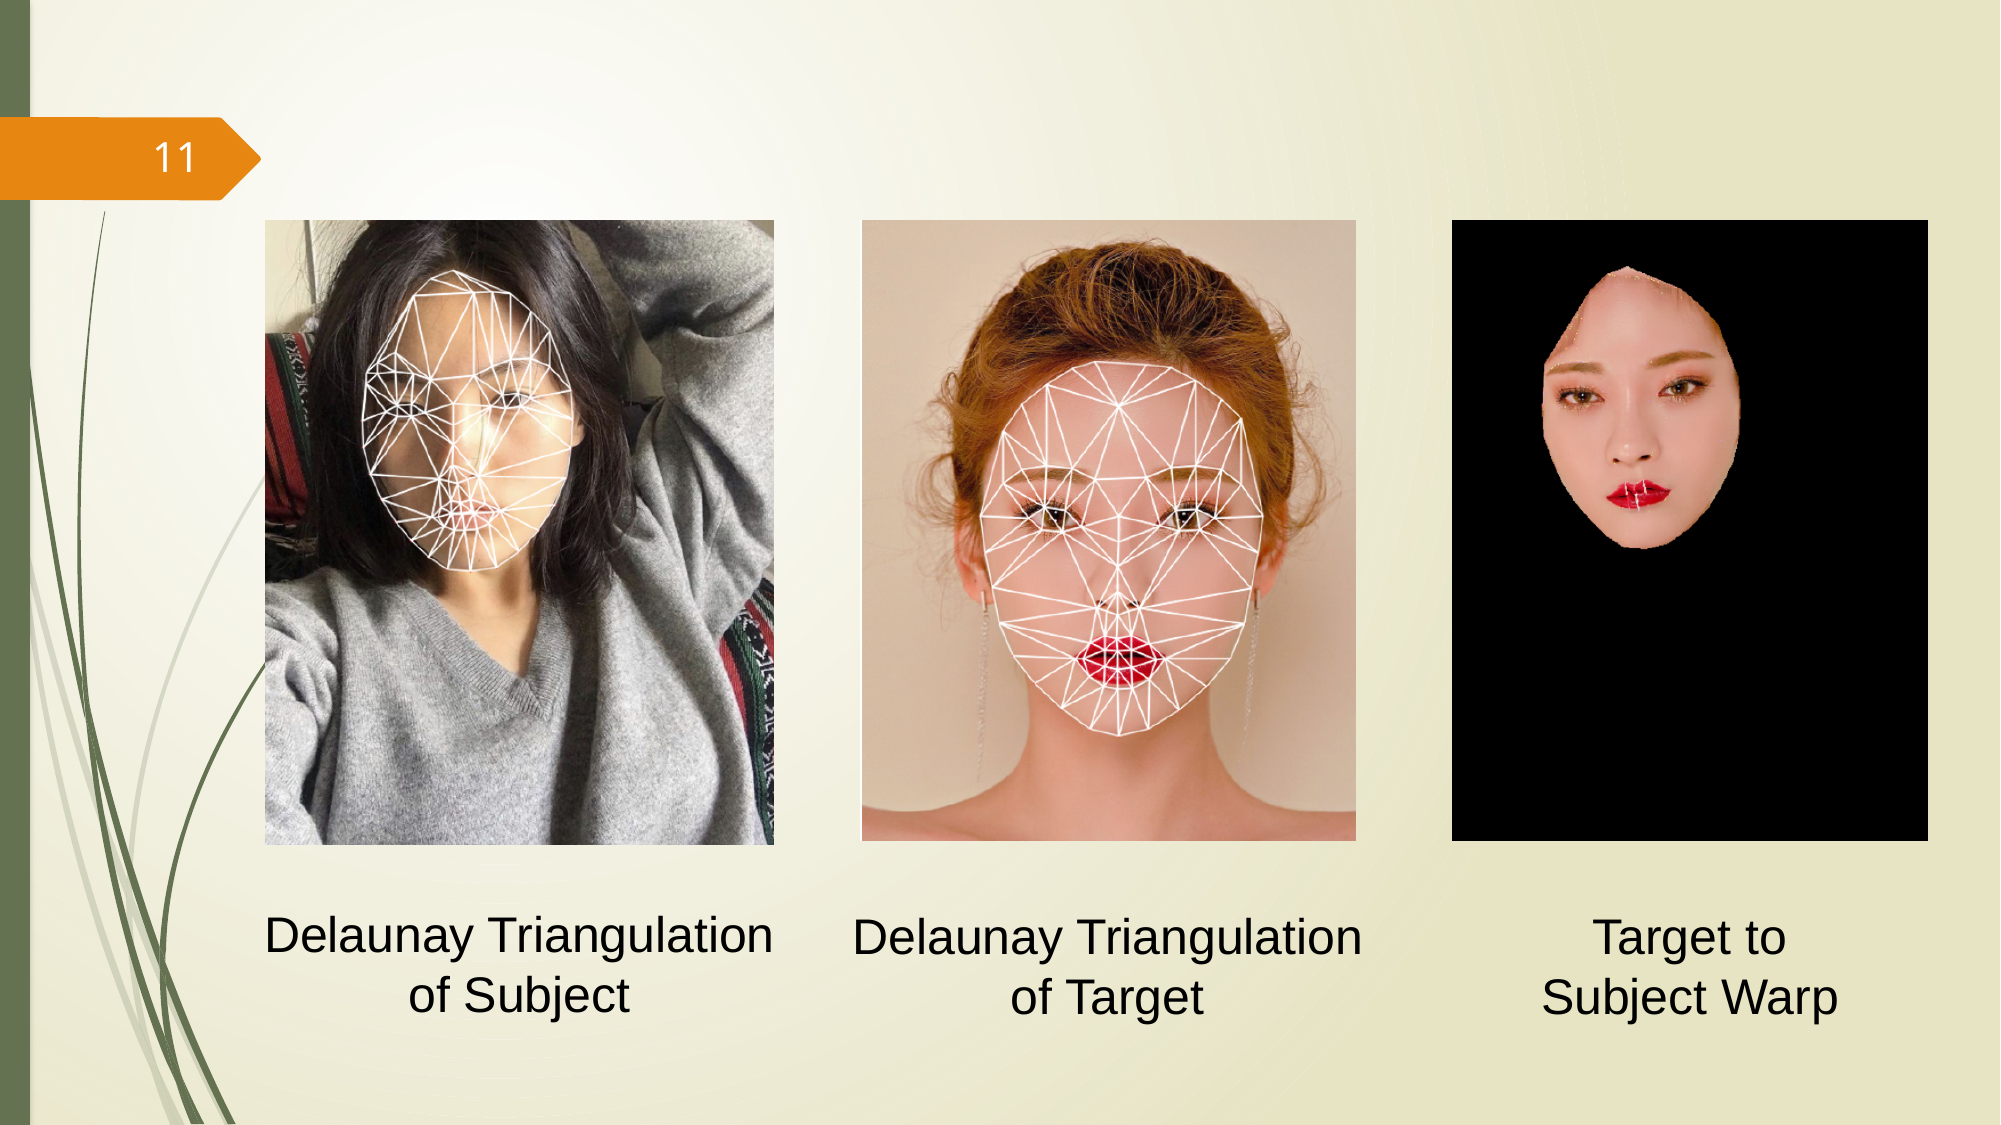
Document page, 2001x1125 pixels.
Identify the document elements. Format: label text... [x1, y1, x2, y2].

text_box Delaunay Triangulation of Target [828, 897, 1387, 1033]
slide_number 11 [87, 129, 216, 190]
text_box Delaunay Triangulation of Subject [240, 894, 799, 1030]
picture [1451, 220, 1928, 842]
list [859, 220, 1356, 842]
text_box Target to Subject Warp [1497, 897, 1883, 1033]
picture [265, 220, 774, 845]
